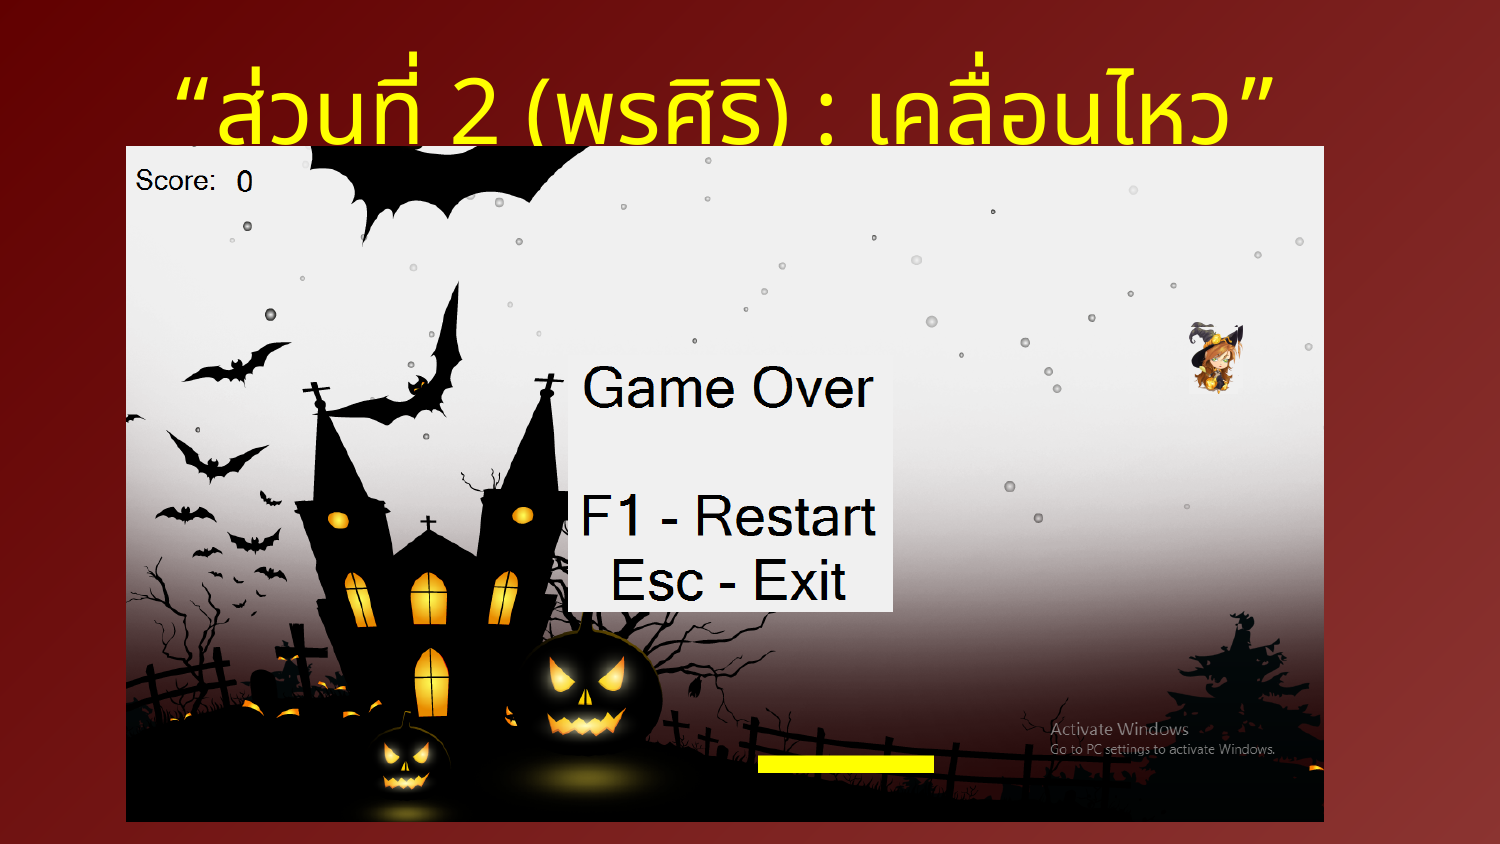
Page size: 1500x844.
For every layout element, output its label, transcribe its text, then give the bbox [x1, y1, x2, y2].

picture [126, 146, 1324, 823]
text_box “ส่วนที่ 2 (พรศิริ) : เคลื่อนไหว” [73, 46, 1377, 171]
